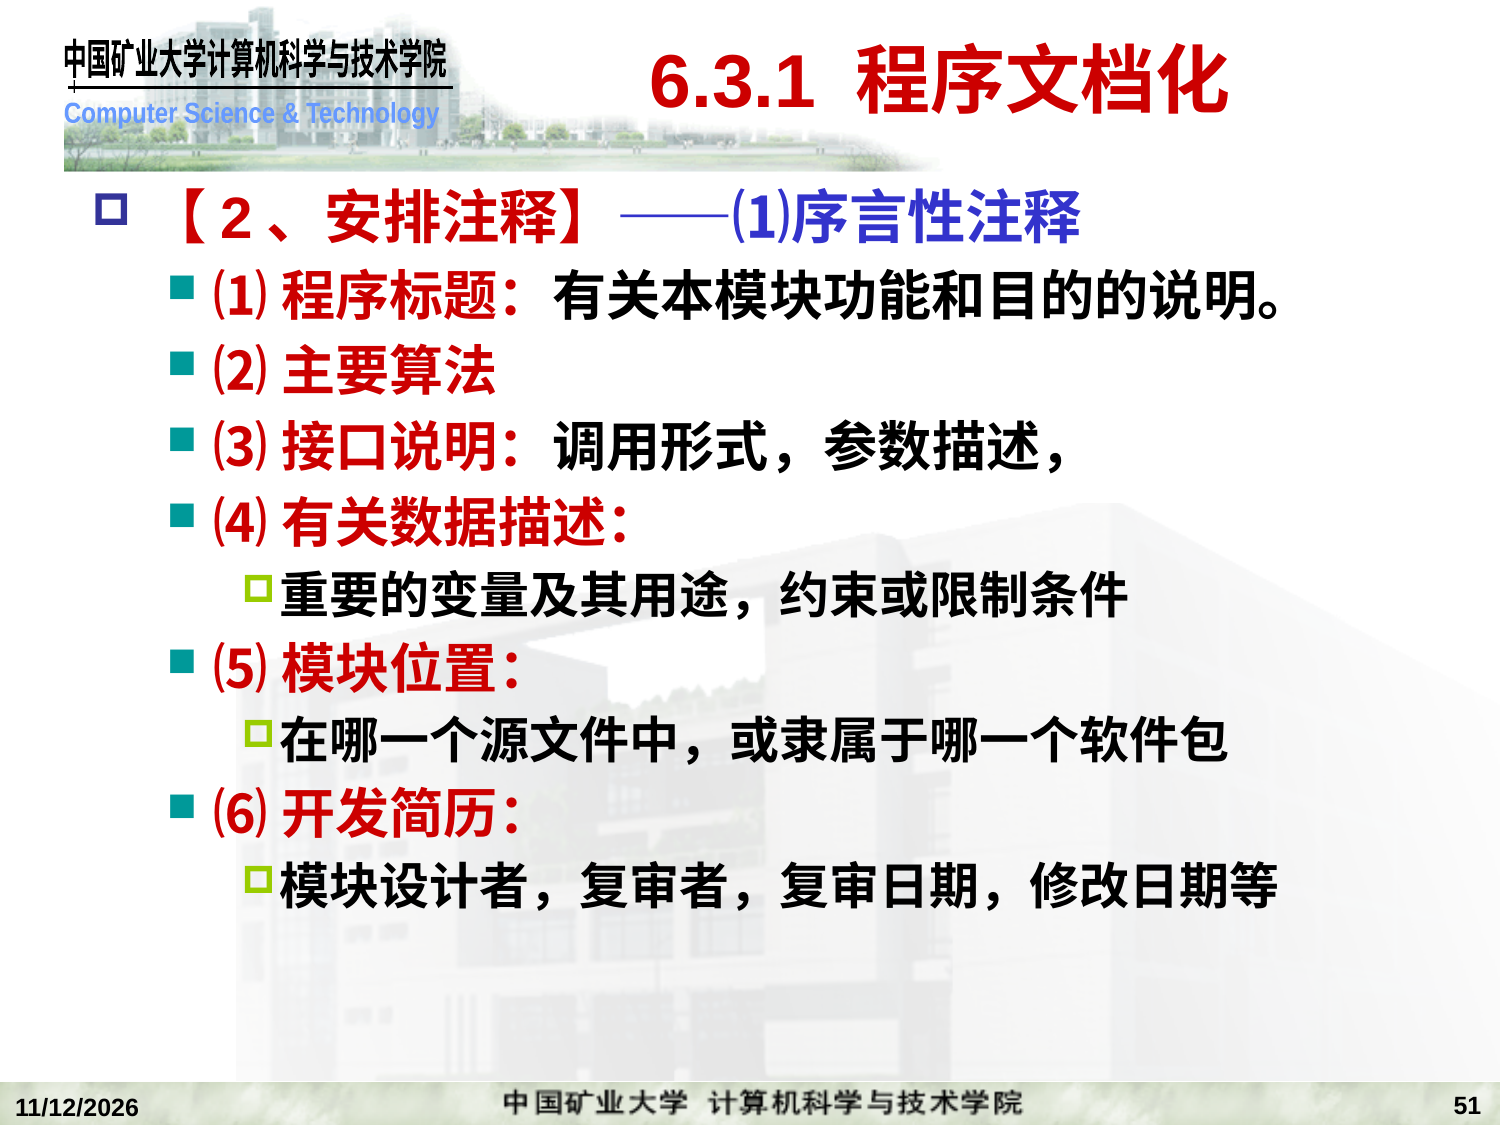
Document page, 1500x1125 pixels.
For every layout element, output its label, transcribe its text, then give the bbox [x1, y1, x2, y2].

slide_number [0, 1083, 76, 1125]
picture [68, 51, 73, 59]
slide_number 51 [1428, 1082, 1500, 1125]
picture [64, 0, 954, 175]
title 6.3.1 程序文档化 [478, 14, 1402, 141]
list 【2、安排注释】——⑴序言性注释 ⑴程序标题：有关本模块功能和目的的说明。 ⑵主要算法 ⑶接口说明：调用形式，参数描述， ⑷有关数据描述： 重要的变量及其用途，约束或限制条件 ⑸模块位置： 在哪一个源文件中，或隶属于哪一个软件包 ⑹开发简历： 模块设计者，复审者，复审日期，修改日期等 [76, 172, 1428, 1125]
